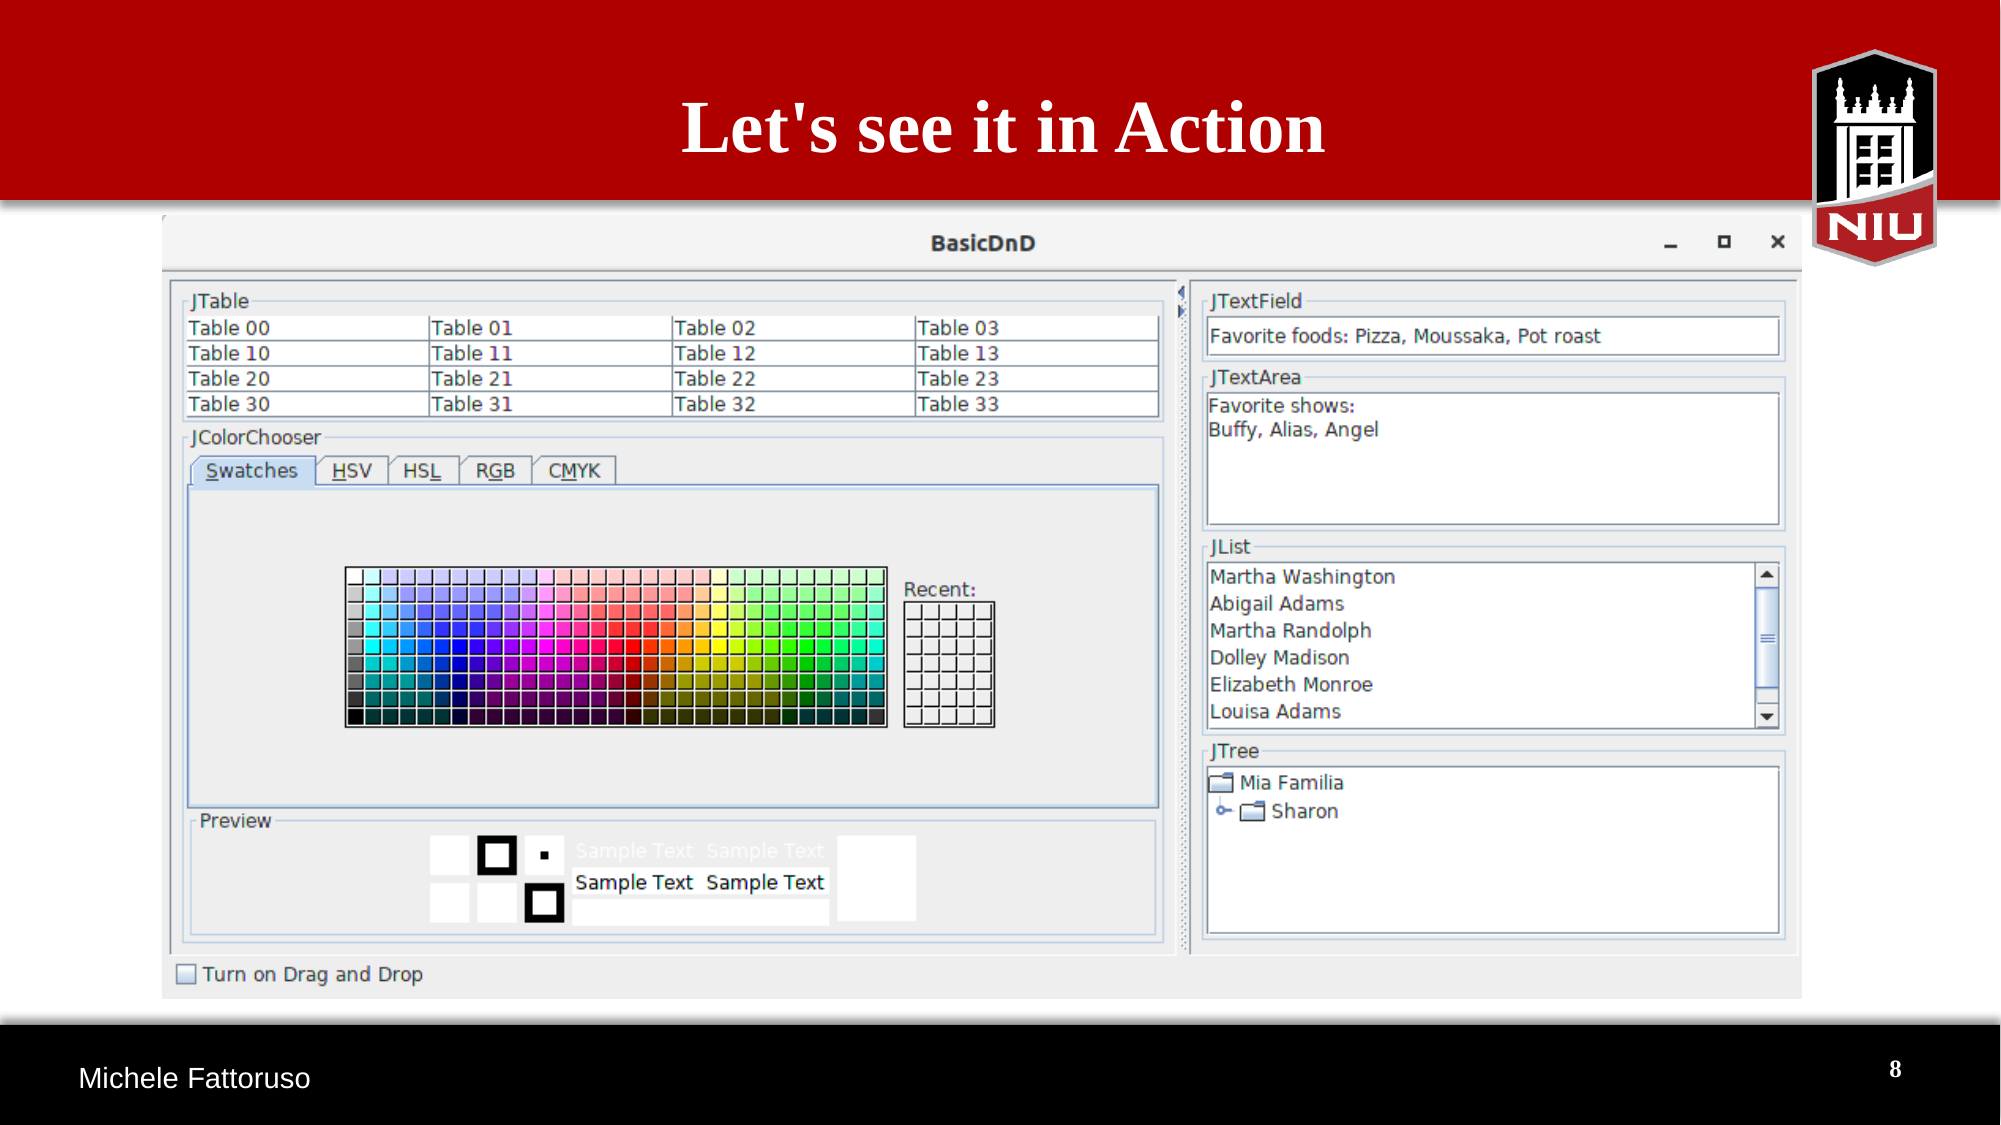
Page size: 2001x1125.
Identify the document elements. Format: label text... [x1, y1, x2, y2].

picture [162, 215, 1803, 999]
text_box [760, 1010, 1247, 1125]
text_box Michele Fattoruso [0, 1051, 420, 1102]
picture [1812, 49, 1937, 267]
text_box Let's see it in Action [281, 70, 1726, 176]
text_box 8 [1616, 1037, 1917, 1098]
